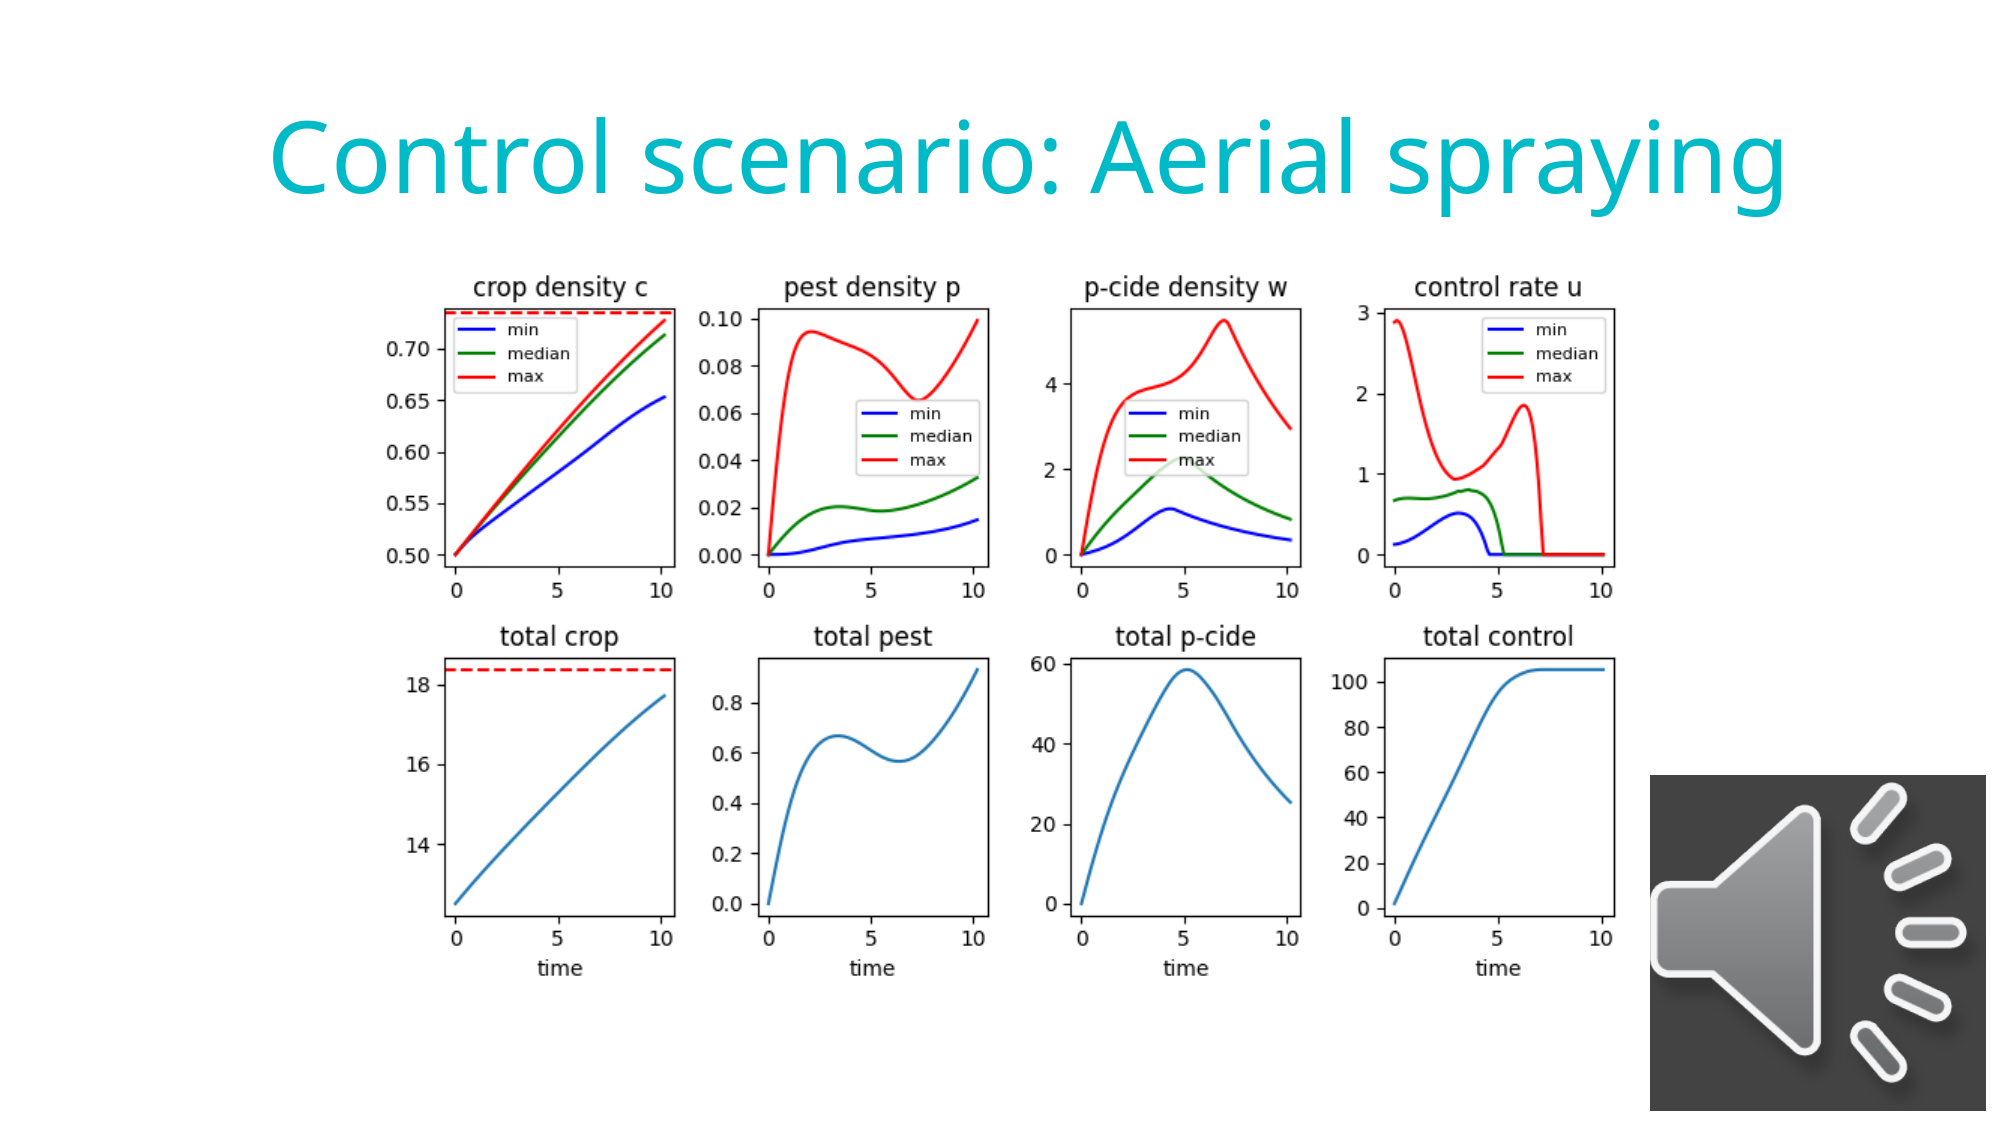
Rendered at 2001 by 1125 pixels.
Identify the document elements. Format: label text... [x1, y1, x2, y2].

text_box Control scenario: Aerial spraying [167, 86, 1893, 304]
picture [362, 253, 1638, 1004]
picture [1648, 773, 1987, 1112]
